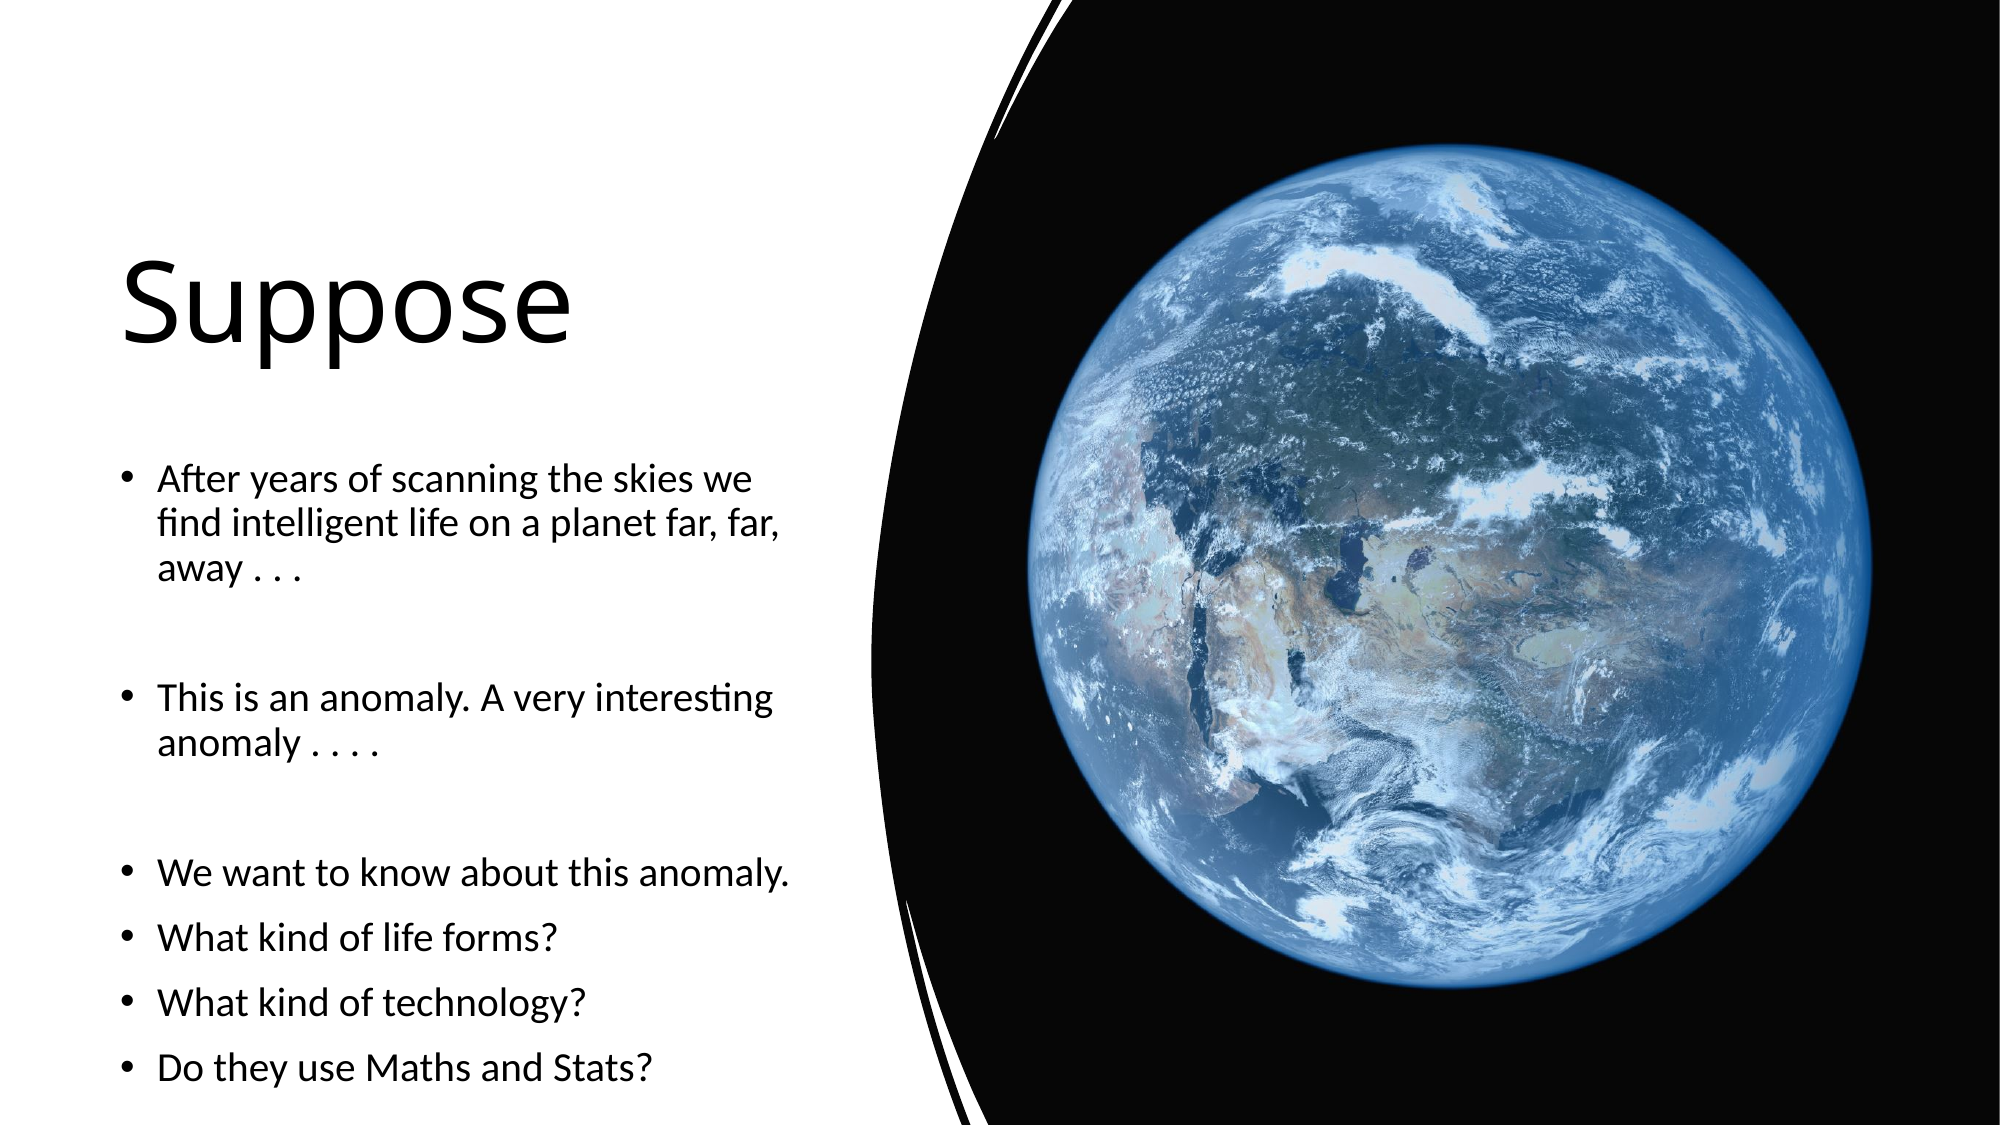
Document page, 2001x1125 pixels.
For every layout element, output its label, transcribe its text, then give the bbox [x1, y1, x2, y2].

title Suppose [105, 53, 822, 375]
picture [871, 0, 2000, 1125]
list After years of scanning the skies we find intelligent life on a planet far, far, away . . . This is an anomaly. A very interesting anomaly . . . . We want to know about this anomaly. What kind of life forms? What kind of technology? Do they use Maths and Stats? [105, 448, 822, 1104]
